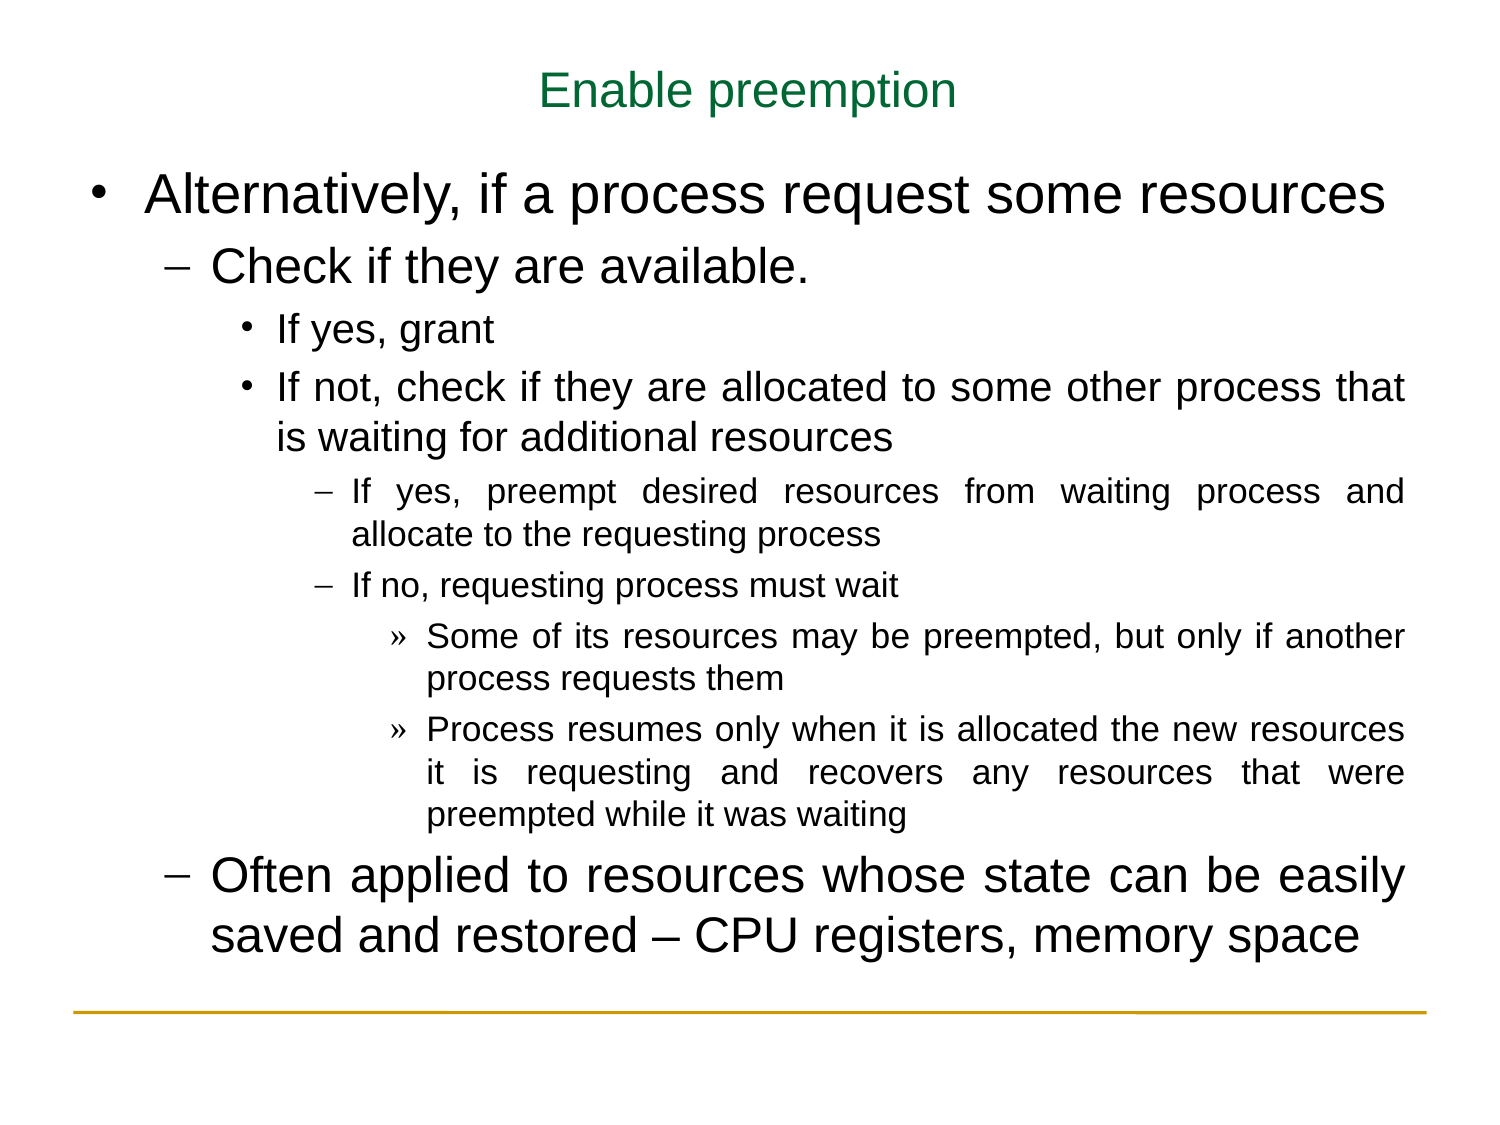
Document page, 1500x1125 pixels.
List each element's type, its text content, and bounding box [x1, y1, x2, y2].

text_box Enable preemption [75, 49, 1421, 138]
text_box Alternatively, if a process request some resources Check if they are available. If yes, grant If not, check if they are allocated to some other process that is waiting for additional resources If yes, preempt desired resources from waiting process and allocate to the requesting process If no, requesting process must wait Some of its resources may be preempted, but only if another process requests them Process resumes only when it is allocated the new resources it is requesting and recovers any resources that were preempted while it was waiting Often applied to resources whose state can be easily saved and restored – CPU registers, memory space [75, 149, 1421, 1048]
